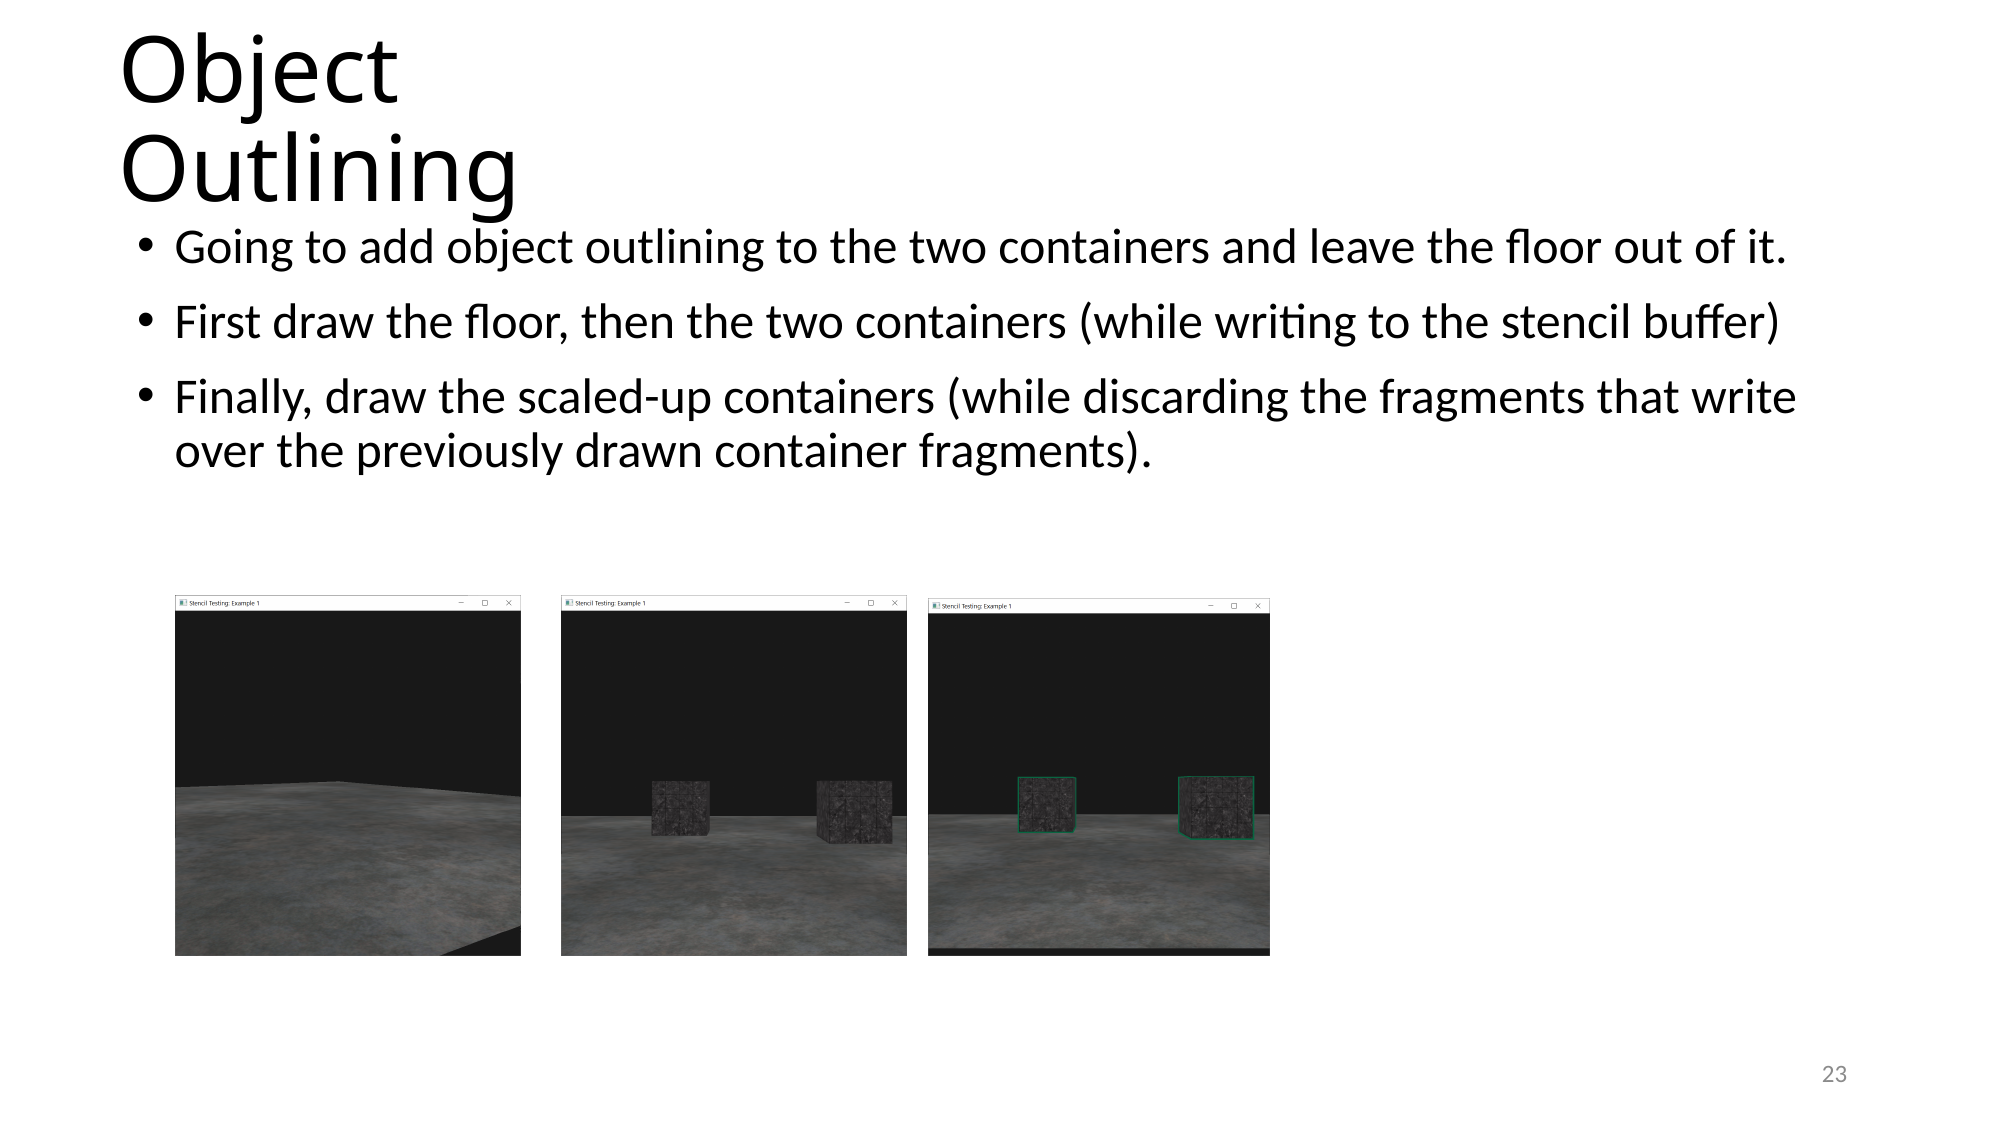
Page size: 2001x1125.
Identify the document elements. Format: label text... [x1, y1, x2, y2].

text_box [175, 595, 1270, 956]
slide_number 23 [1412, 1042, 1863, 1103]
title Object Outlining [103, 13, 796, 232]
list Going to add object outlining to the two containers and leave the floor out of it. First draw the floor, then the two containers (while writing to the stencil buffer) Finally, draw the scaled-up containers (while discarding the fragments that write over the previously drawn container fragments). [122, 213, 1848, 509]
